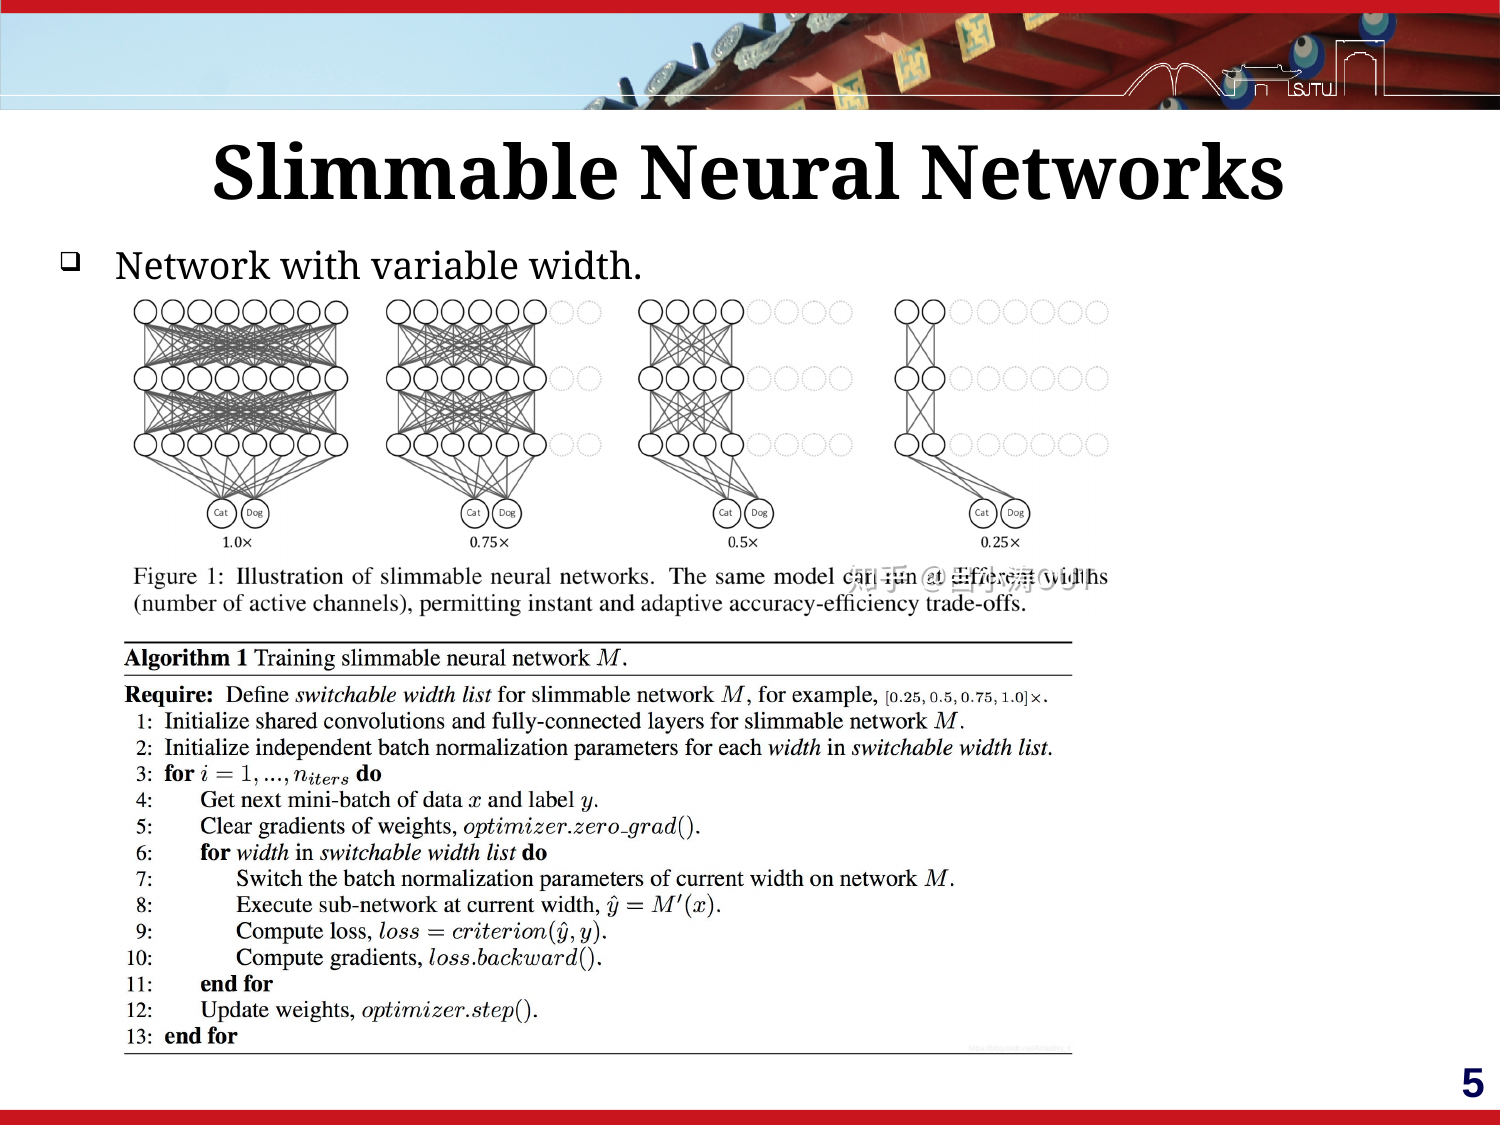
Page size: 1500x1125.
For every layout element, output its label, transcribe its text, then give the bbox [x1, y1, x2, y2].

picture [113, 287, 1120, 620]
picture [0, 0, 1500, 110]
picture [118, 637, 1075, 1056]
slide_number 5 [1387, 1037, 1500, 1125]
title Slimmable Neural Networks [37, 119, 1463, 232]
list Network with variable width. [43, 212, 1444, 1038]
